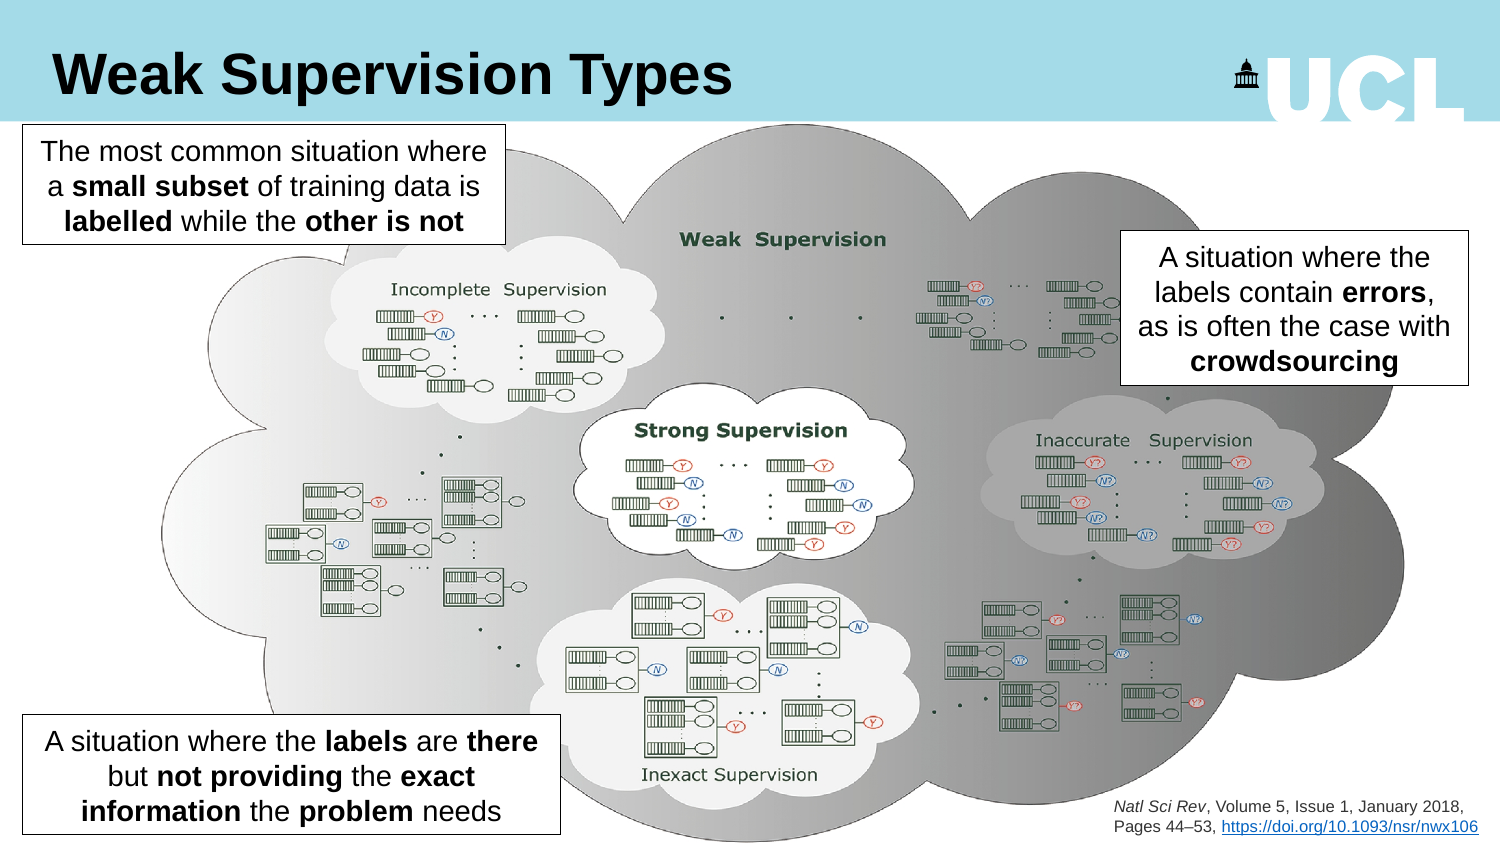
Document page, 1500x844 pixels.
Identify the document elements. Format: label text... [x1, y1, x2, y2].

text_box Natl Sci Rev, Volume 5, Issue 1, January 2018, Pages 44–53, https://doi.org/10.1093/nsr/nwx106 [1410, 788, 1500, 844]
text_box Weak Supervision Types [52, 1, 1208, 124]
text_box A situation where the labels are there but not providing the exact information the problem needs [22, 714, 156, 835]
picture [161, 124, 1406, 843]
text_box The most common situation where a small subset of training data is labelled while the other is not [22, 124, 160, 245]
picture [1234, 58, 1259, 88]
text_box A situation where the labels contain errors, as is often the case with crowdsourcing [1410, 230, 1469, 386]
